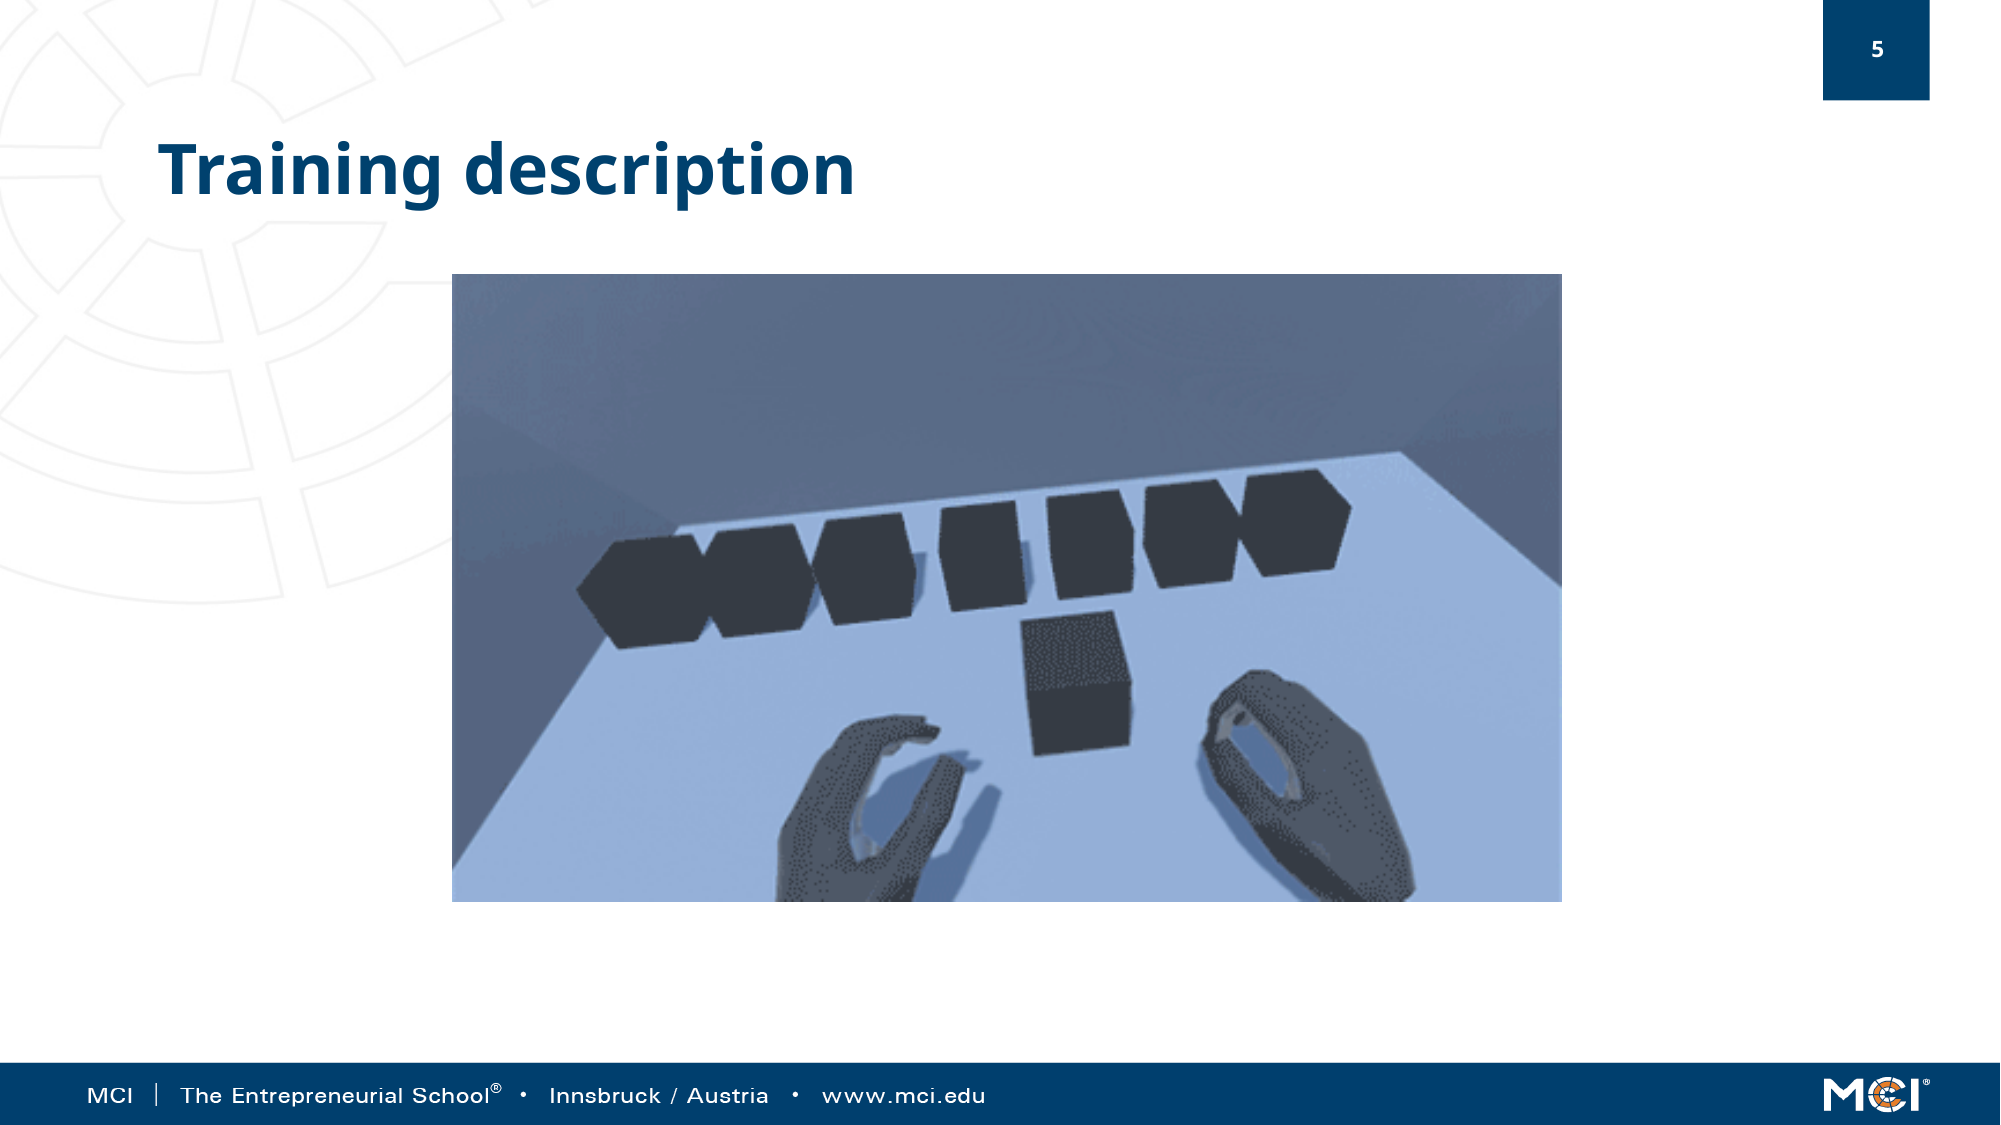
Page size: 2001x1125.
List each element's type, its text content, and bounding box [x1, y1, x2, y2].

picture [0, 0, 2000, 1125]
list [452, 273, 1562, 902]
title Training description [142, 95, 1794, 249]
